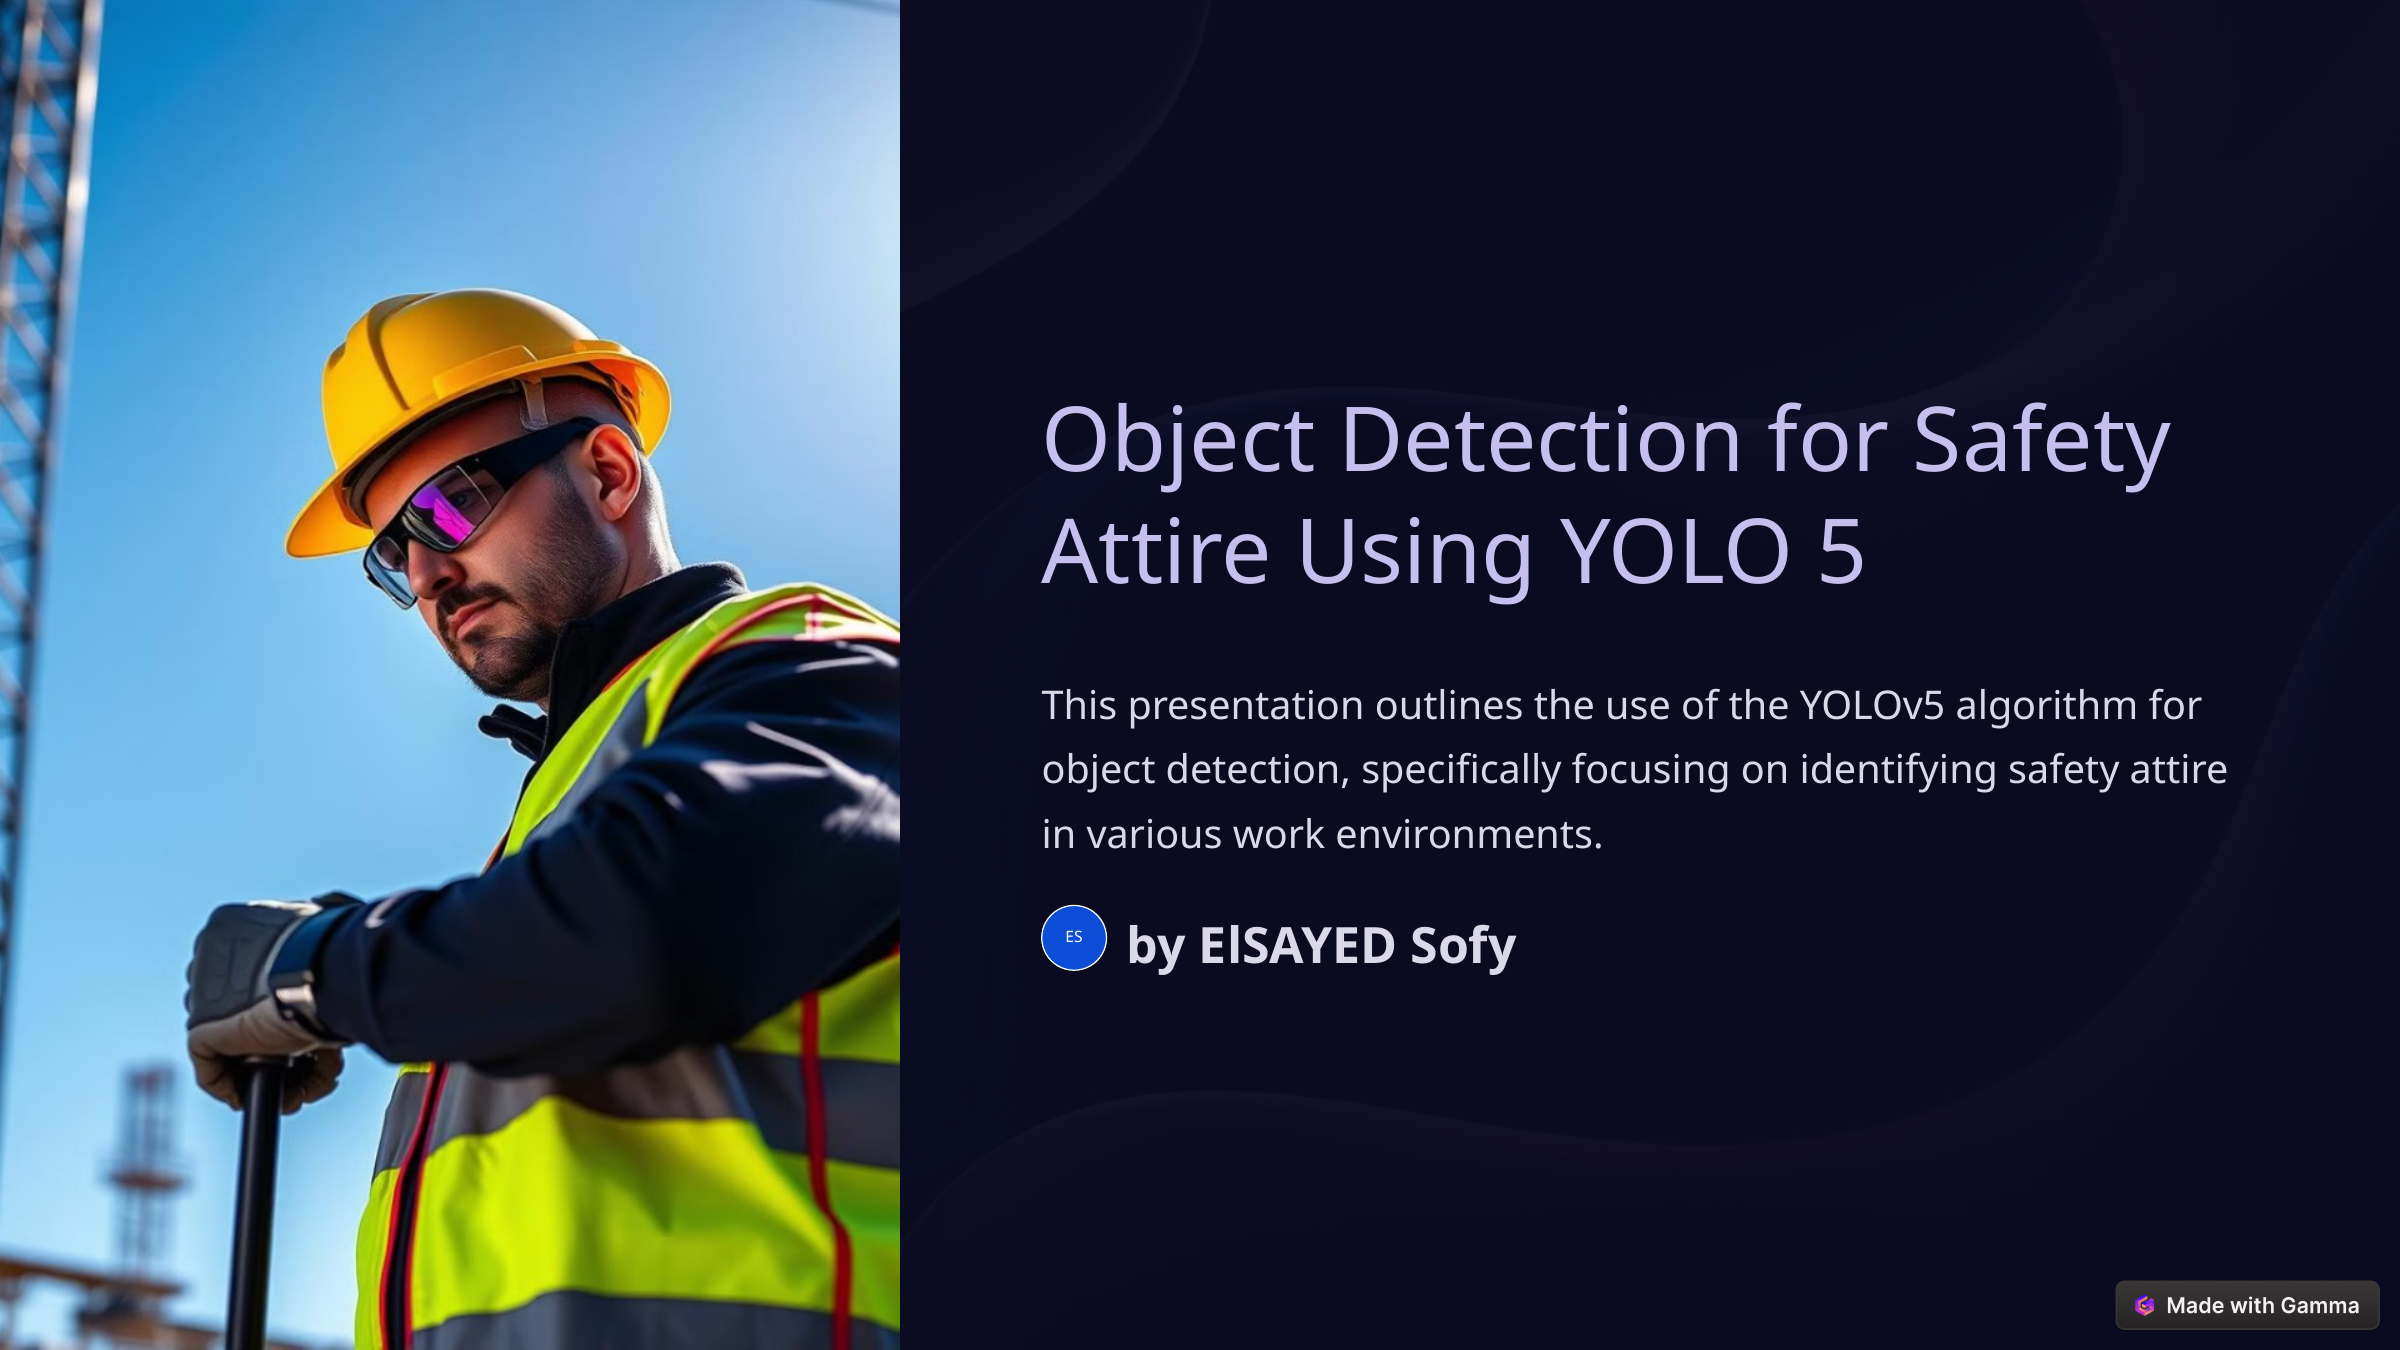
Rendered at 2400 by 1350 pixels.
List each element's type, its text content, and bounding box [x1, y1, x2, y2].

text_box This presentation outlines the use of the YOLOv5 algorithm for object detection, specifically focusing on identifying safety attire in various work environments. [1041, 662, 2259, 857]
text_box Object Detection for Safety Attire Using YOLO 5 [1041, 376, 2259, 602]
text_box by ElSAYED Sofy [1126, 902, 1489, 974]
text_box ES [1065, 929, 1083, 946]
picture [2106, 1271, 2389, 1339]
text_box [1041, 905, 1107, 971]
picture [0, 0, 900, 1350]
